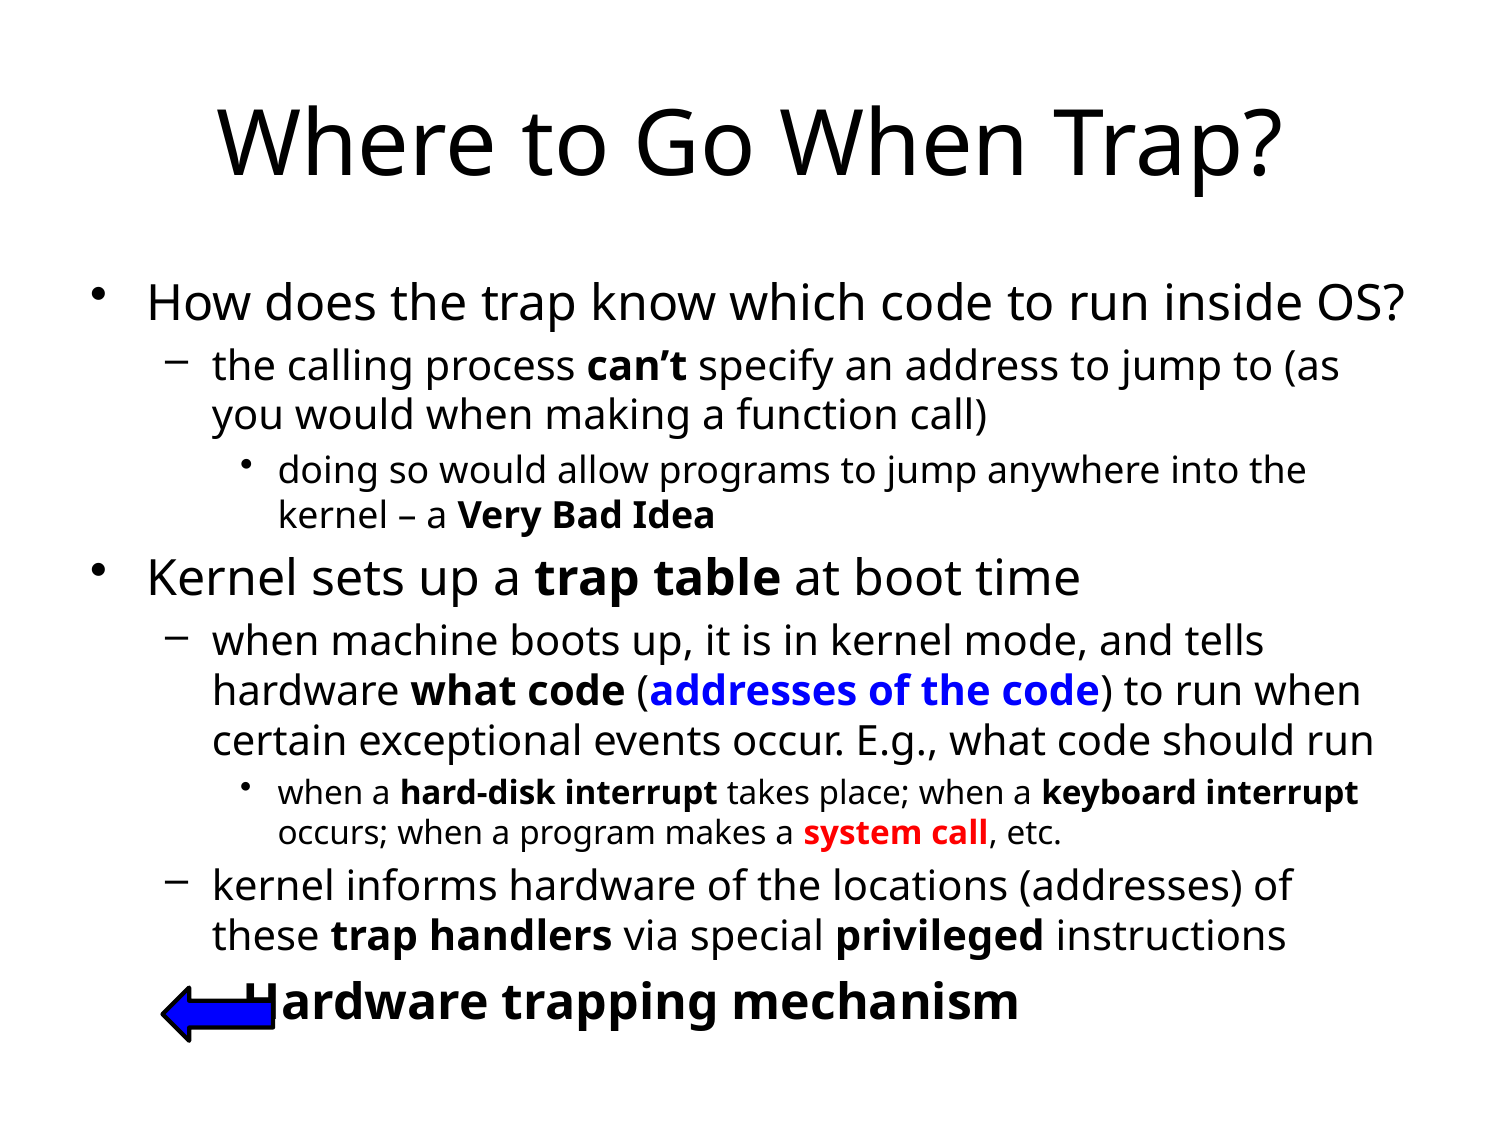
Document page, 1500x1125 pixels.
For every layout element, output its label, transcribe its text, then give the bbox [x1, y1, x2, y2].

title Where to Go When Trap? [75, 45, 1425, 233]
list How does the trap know which code to run inside OS? the calling process can’t specify an address to jump to (as you would when making a function call) doing so would allow programs to jump anywhere into the kernel – a Very Bad Idea Kernel sets up a trap table at boot time when machine boots up, it is in kernel mode, and tells hardware what code (addresses of the code) to run when certain exceptional events occur. E.g., what code should run when a hard-disk interrupt takes place; when a keyboard interrupt occurs; when a program makes a system call, etc. kernel informs hardware of the locations (addresses) of these trap handlers via special privileged instructions Hardware trapping mechanism [75, 262, 1425, 1088]
text_box [160, 985, 276, 1043]
